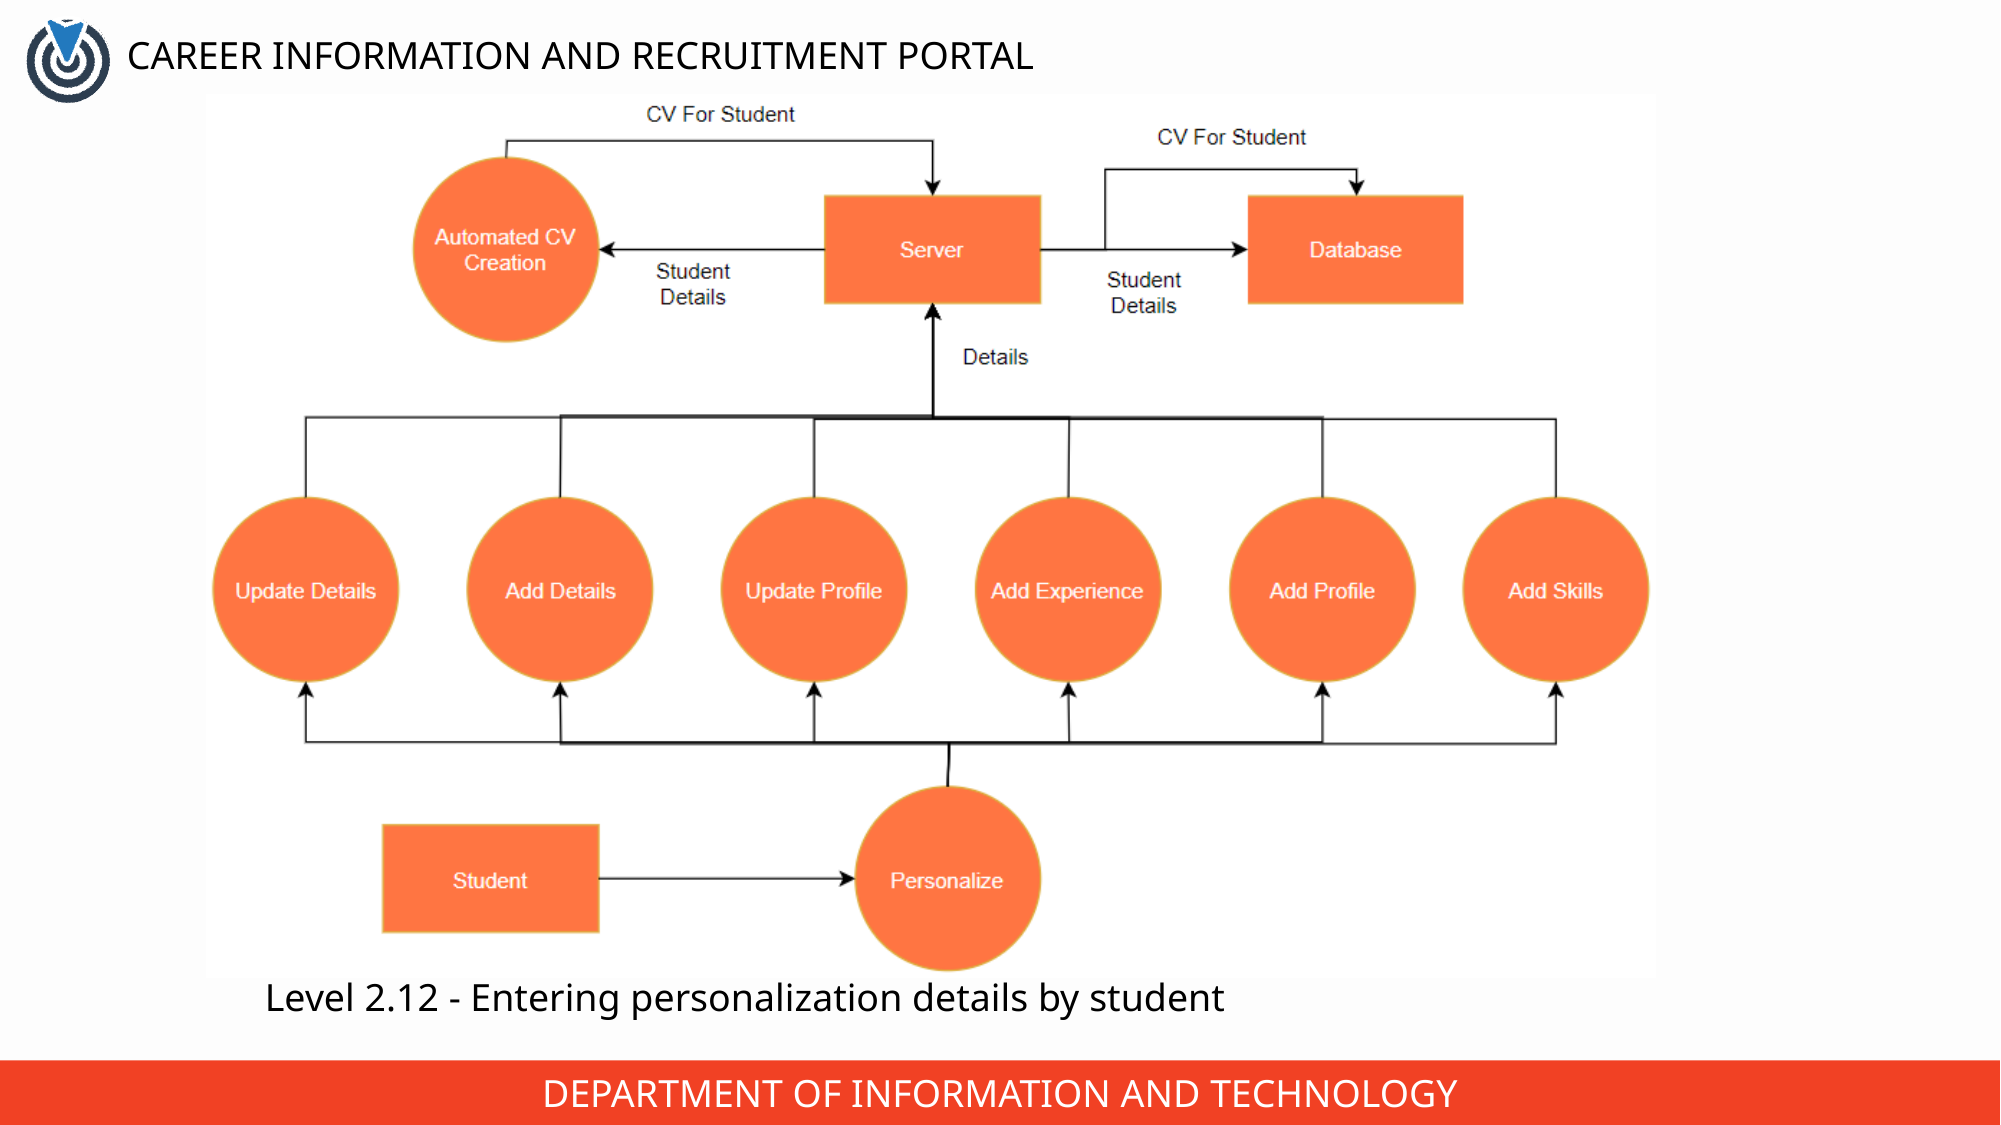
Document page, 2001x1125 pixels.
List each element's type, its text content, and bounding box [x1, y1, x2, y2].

text_box Level 2.12 - Entering personalization details by student [240, 978, 1304, 1117]
picture [23, 15, 111, 104]
picture [205, 93, 1656, 978]
